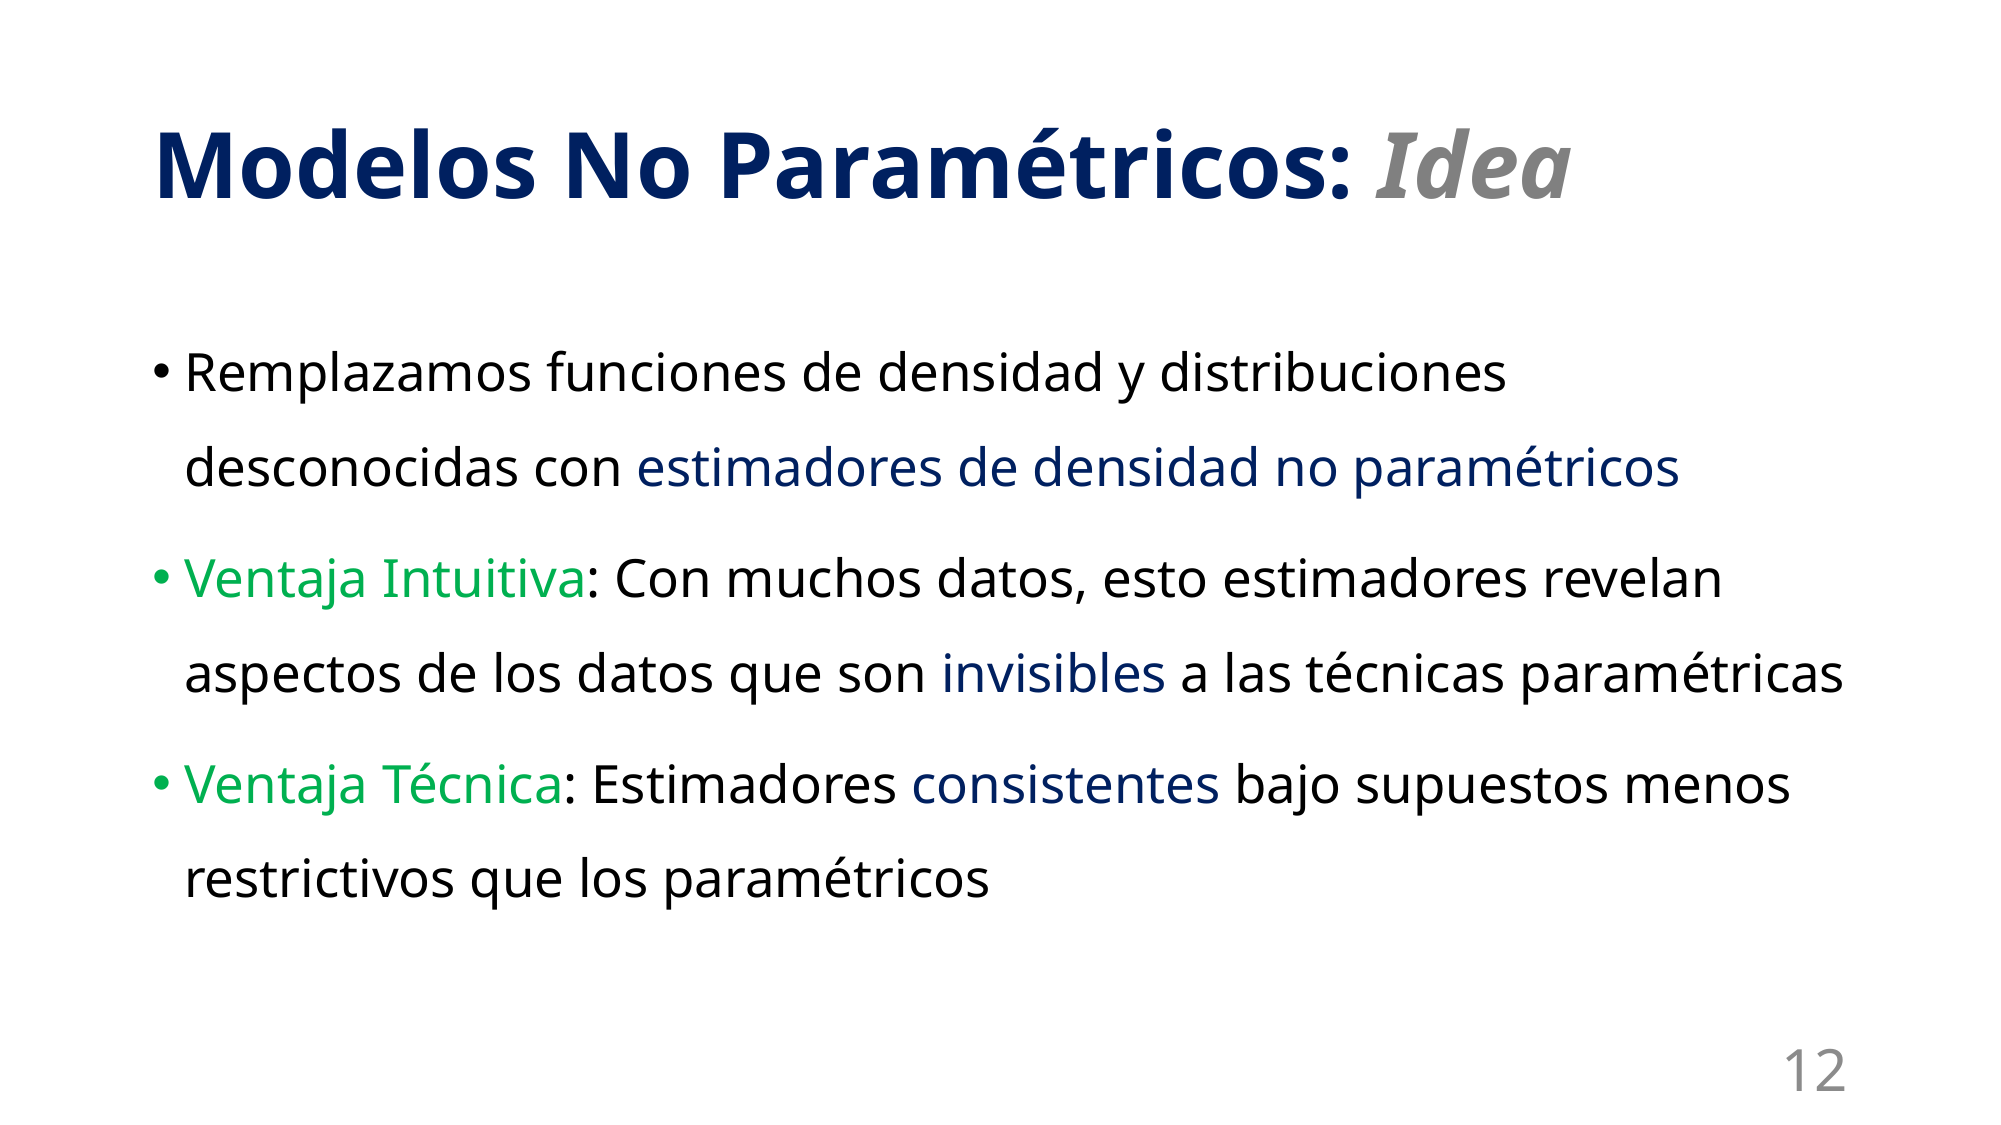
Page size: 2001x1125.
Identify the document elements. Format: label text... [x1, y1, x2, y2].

list Remplazamos funciones de densidad y distribuciones desconocidas con estimadores de densidad no paramétricos Ventaja Intuitiva: Con muchos datos, esto estimadores revelan aspectos de los datos que son invisibles a las técnicas paramétricas Ventaja Técnica: Estimadores consistentes bajo supuestos menos restrictivos que los paramétricos [137, 299, 1863, 1014]
title Modelos No Paramétricos: Idea [137, 59, 1863, 278]
slide_number 12 [1412, 1042, 1863, 1103]
